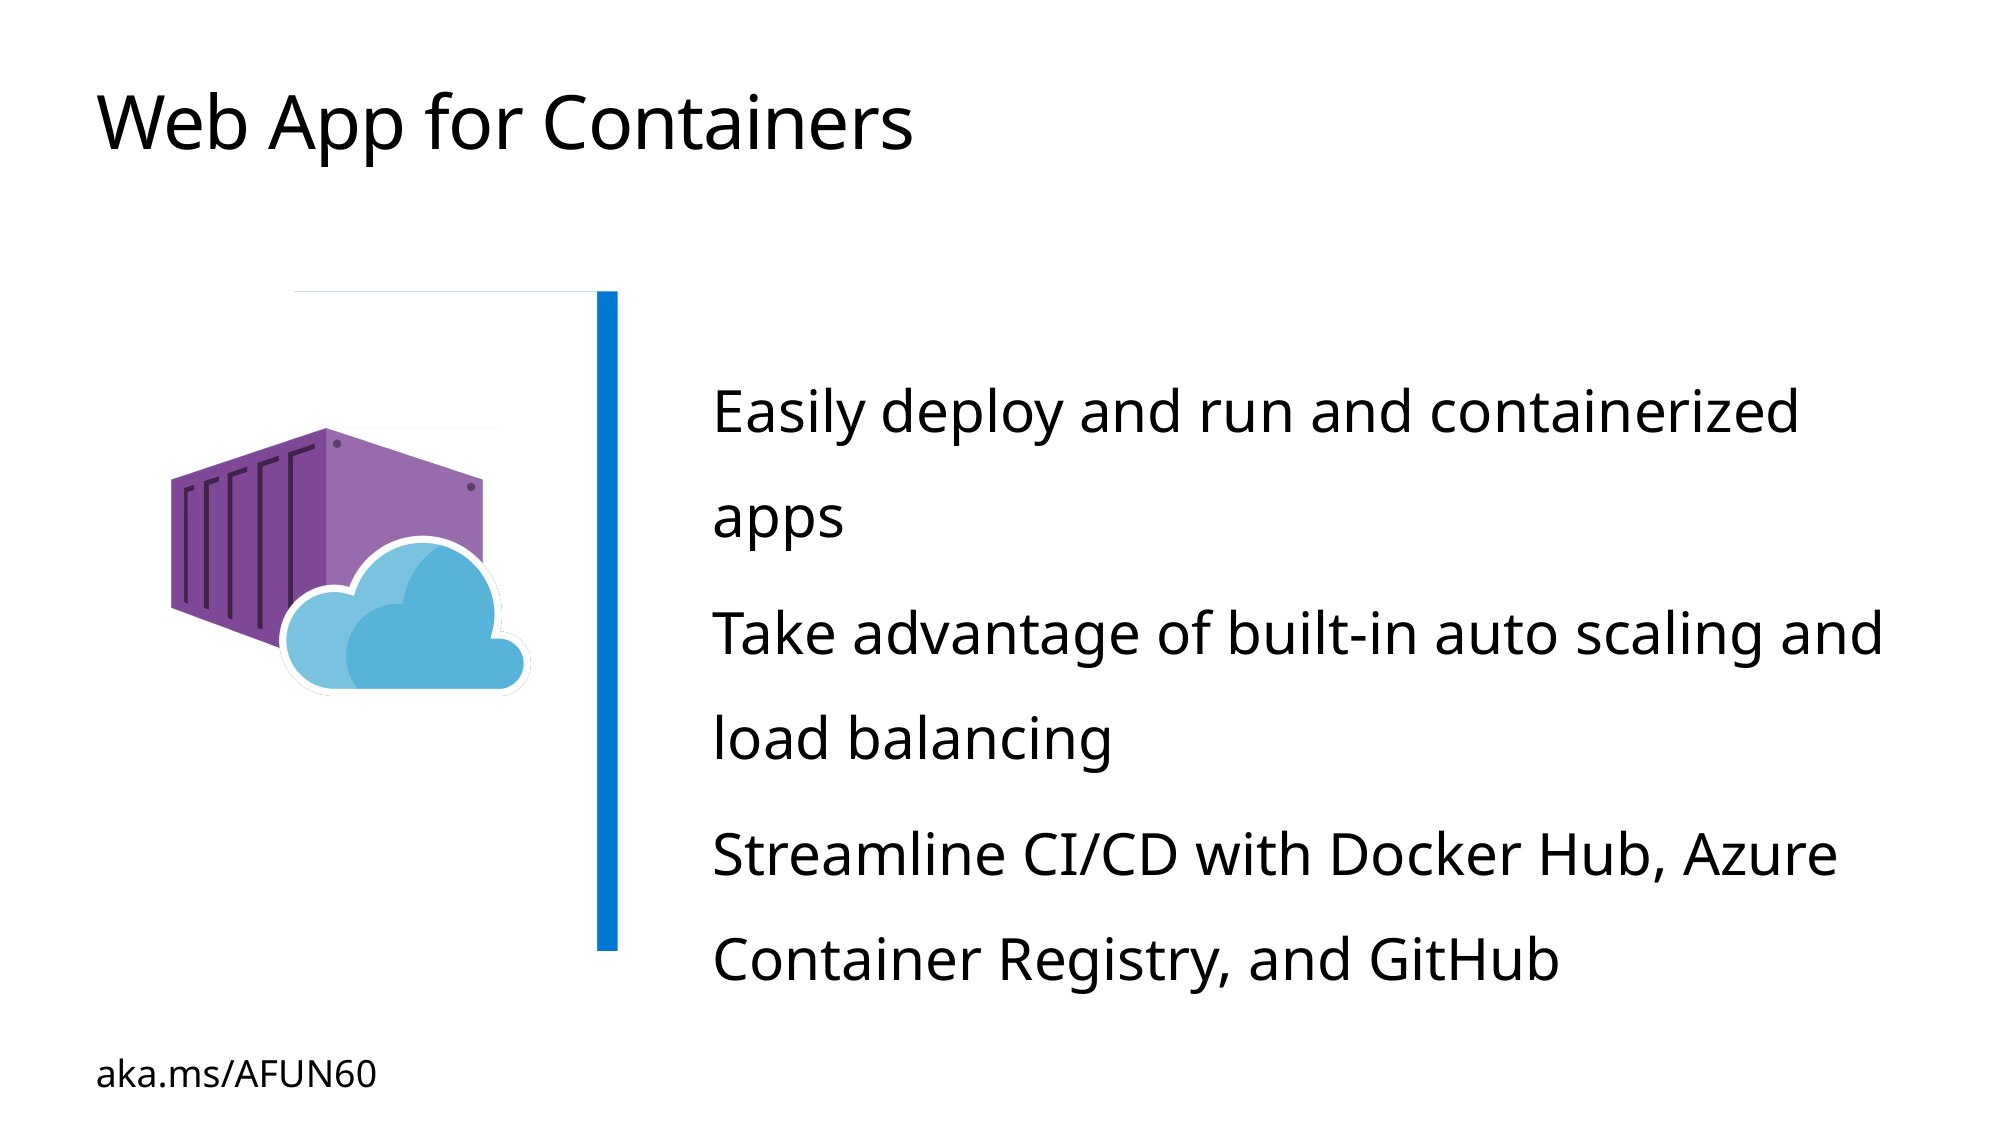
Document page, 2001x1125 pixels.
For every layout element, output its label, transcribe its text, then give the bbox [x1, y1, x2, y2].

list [170, 428, 531, 697]
title Web App for Containers [96, 75, 1904, 166]
list Easily deploy and run and containerized apps Take advantage of built-in auto scaling and load balancing Streamline CI/CD with Docker Hub, Azure Container Registry, and GitHub [667, 339, 1904, 887]
